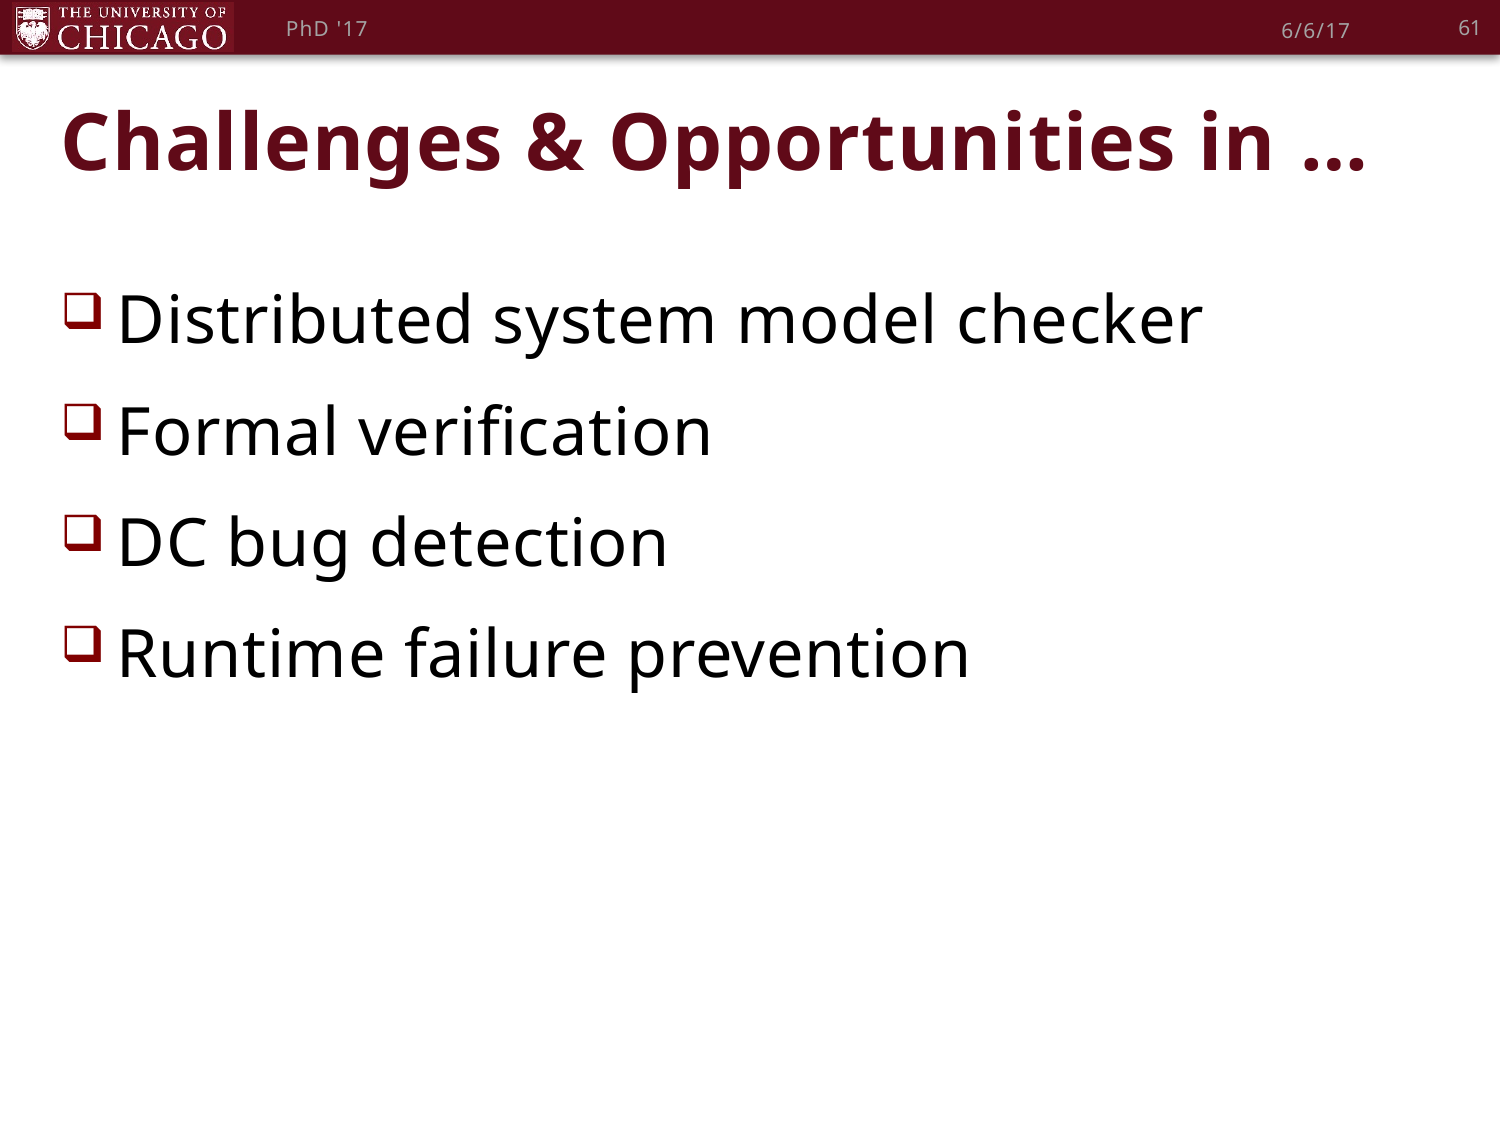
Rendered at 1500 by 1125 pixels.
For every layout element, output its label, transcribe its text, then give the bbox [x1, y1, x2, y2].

list Distributed system model checker Formal verification DC bug detection Runtime failure prevention [45, 269, 1460, 1102]
picture [12, 2, 234, 52]
slide_number 61 [1365, 0, 1497, 59]
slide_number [1096, 7, 1365, 52]
title Challenges & Opportunities in … [45, 79, 1460, 194]
footer PhD '17 [270, 7, 806, 52]
